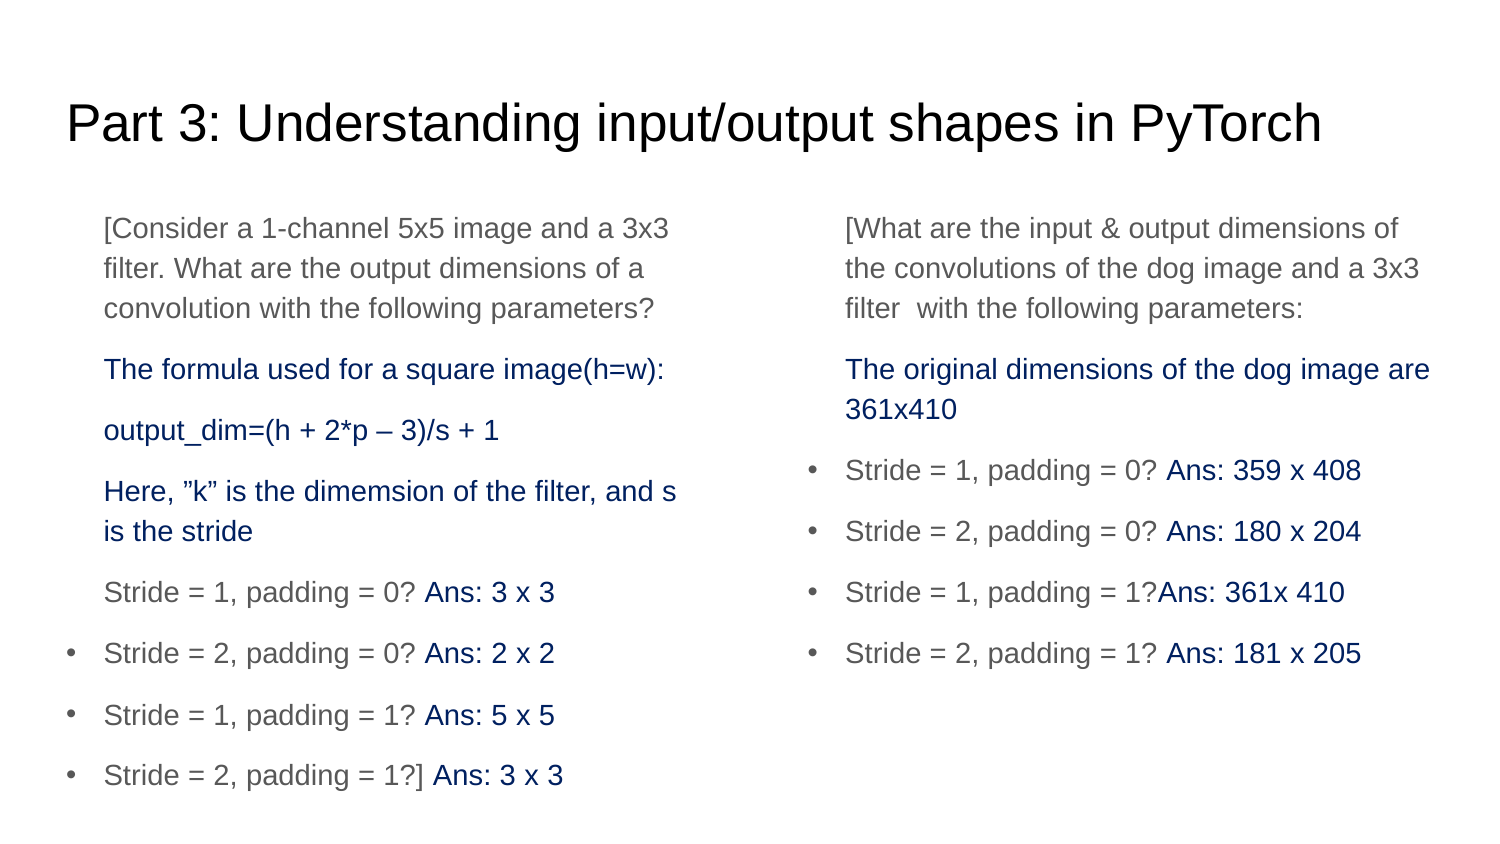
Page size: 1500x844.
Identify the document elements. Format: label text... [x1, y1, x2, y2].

title Part 3: Understanding input/output shapes in PyTorch [51, 72, 1449, 167]
list [What are the input & output dimensions of the convolutions of the dog image and a 3x3 filter with the following parameters: The original dimensions of the dog image are 361x410 Stride = 1, padding = 0? Ans: 359 x 408 Stride = 2, padding = 0? Ans: 180 x 204 Stride = 1, padding = 1?Ans: 361x 410 Stride = 2, padding = 1? Ans: 181 x 205 [792, 189, 1449, 750]
list [Consider a 1-channel 5x5 image and a 3x3 filter. What are the output dimensions of a convolution with the following parameters? The formula used for a square image(h=w): output_dim=(h + 2*p – 3)/s + 1 Here, ”k” is the dimemsion of the filter, and s is the stride Stride = 1, padding = 0? Ans: 3 x 3 Stride = 2, padding = 0? Ans: 2 x 2 Stride = 1, padding = 1? Ans: 5 x 5 Stride = 2, padding = 1?] Ans: 3 x 3 [51, 189, 708, 750]
